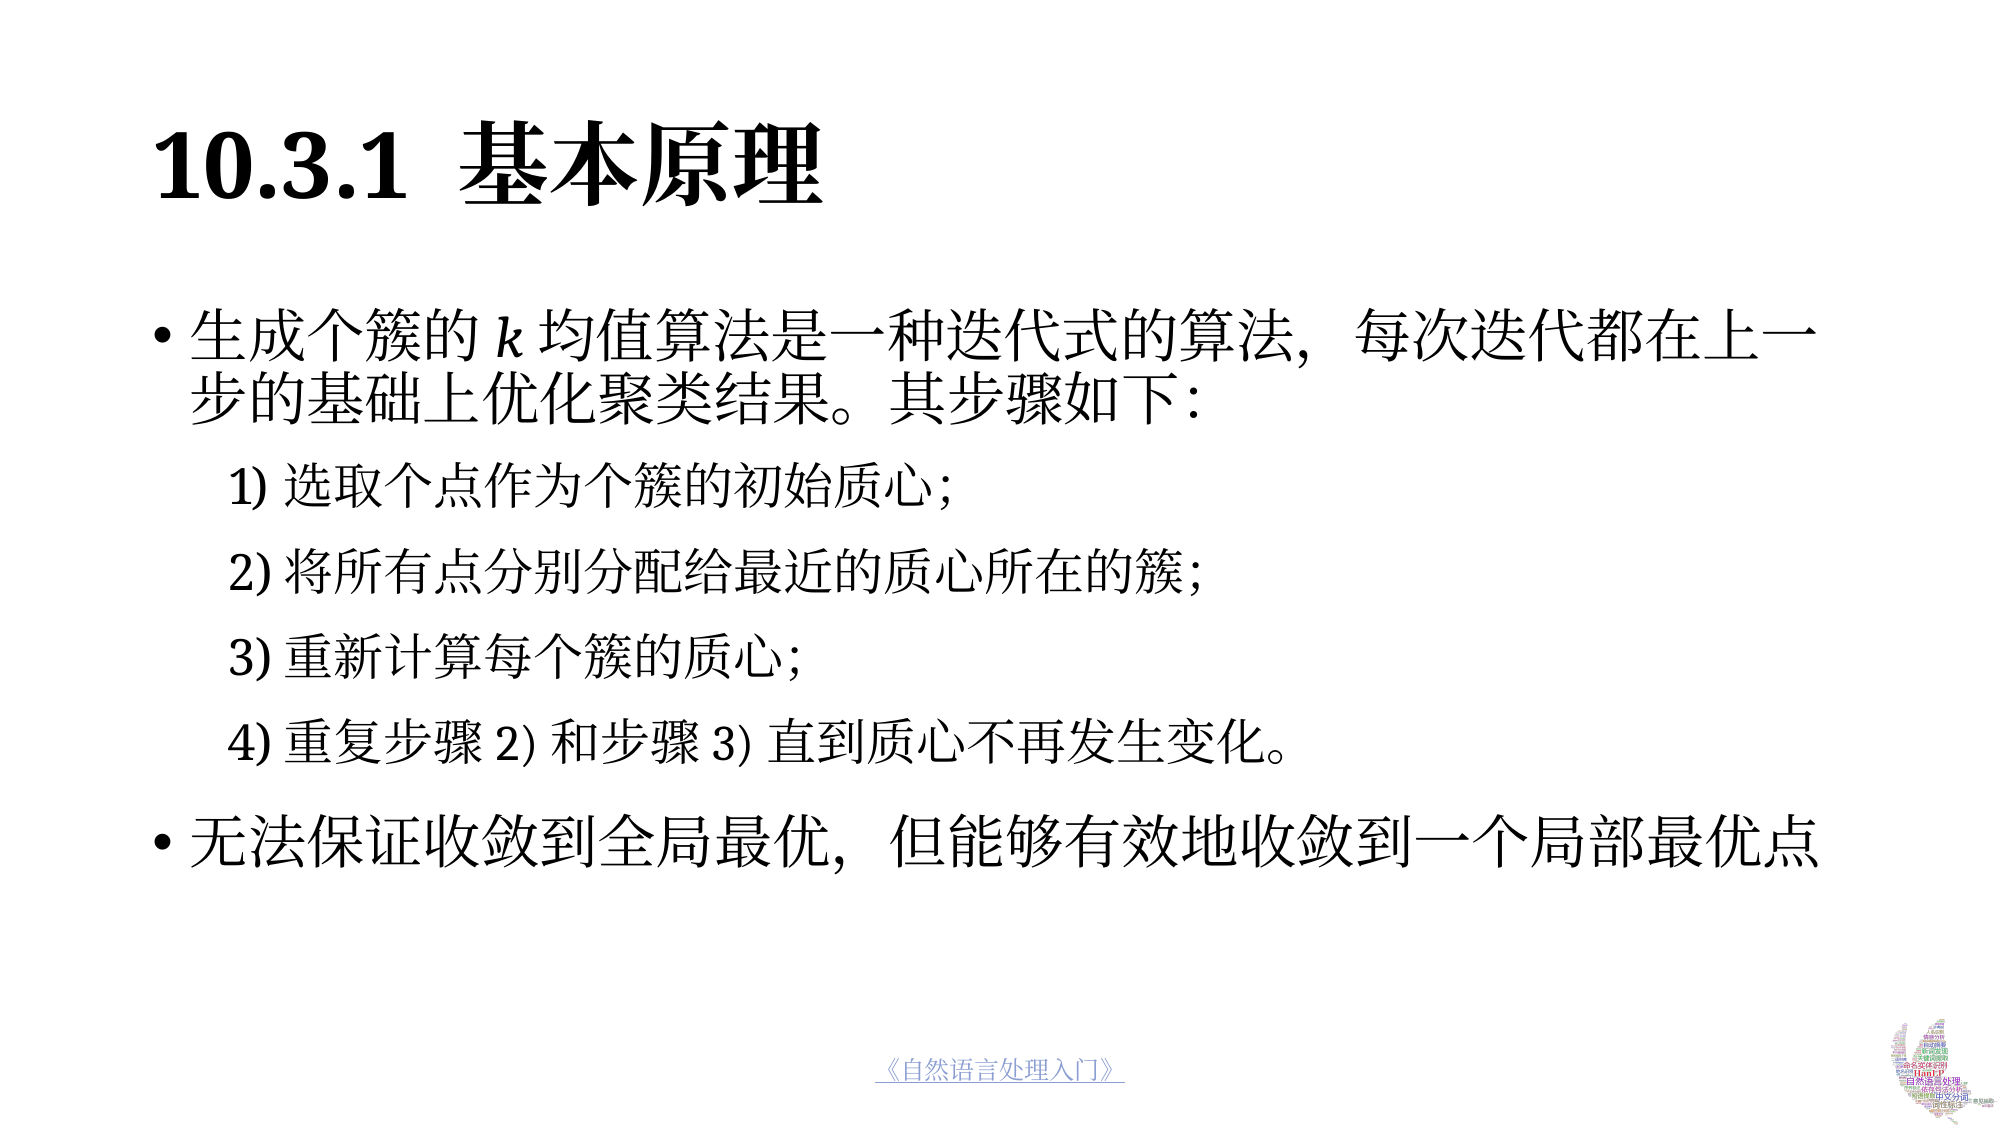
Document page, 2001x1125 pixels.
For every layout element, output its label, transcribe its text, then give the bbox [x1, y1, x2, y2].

picture [1888, 1016, 2000, 1125]
title 10.3.1 基本原理 [137, 59, 1863, 278]
footer 《自然语言处理入门》 [662, 1042, 1338, 1103]
